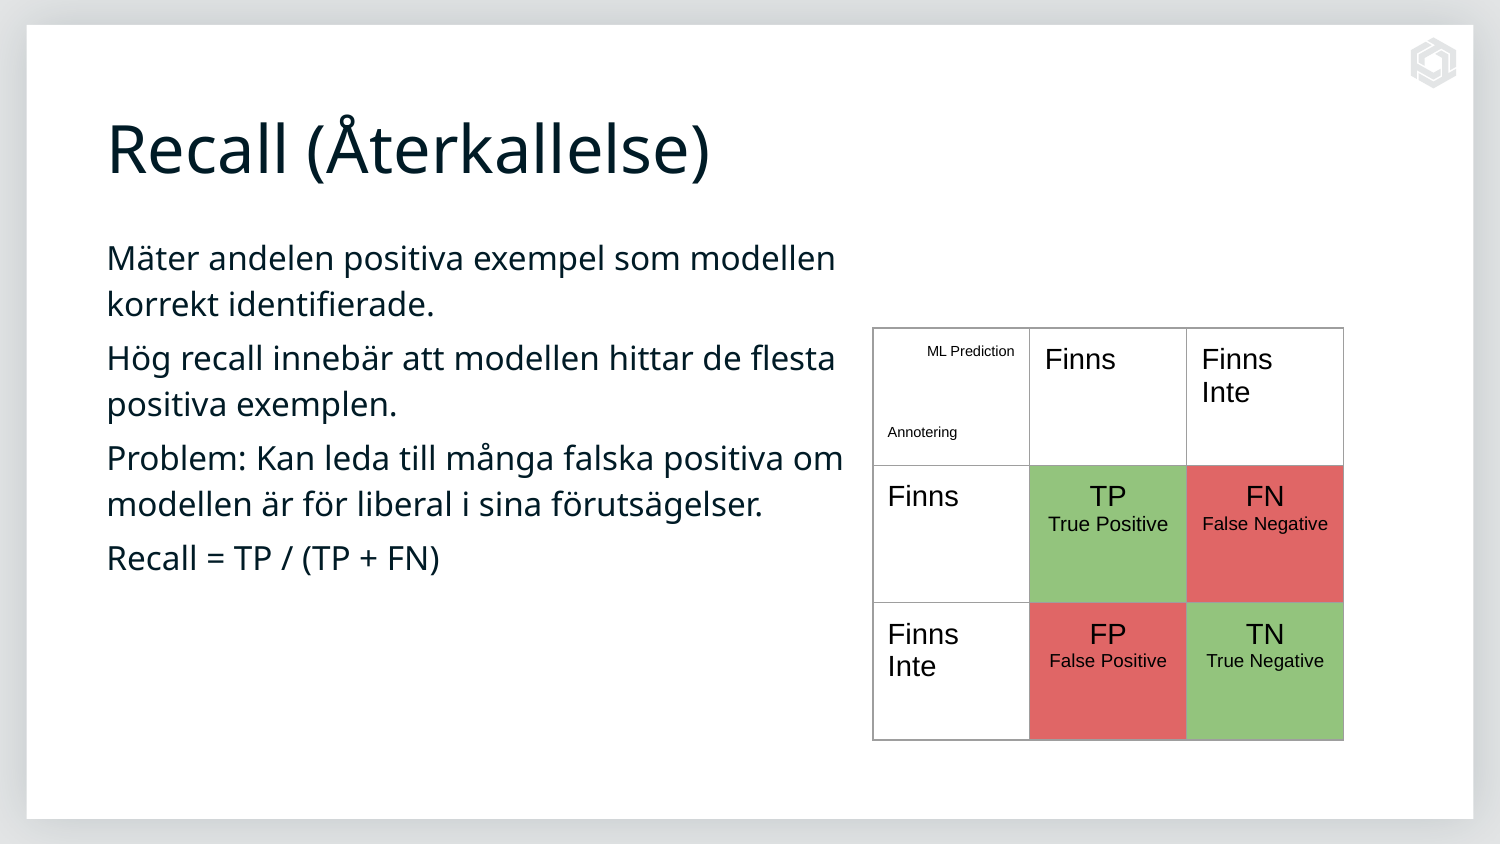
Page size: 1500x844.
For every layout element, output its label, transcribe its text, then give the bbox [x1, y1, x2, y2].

table_header ML Prediction Annotering [874, 329, 1029, 465]
title Recall (Återkallelse) [106, 94, 1072, 193]
list Mäter andelen positiva exempel som modellen korrekt identifierade. Hög recall innebär att modellen hittar de flesta positiva exemplen. Problem: Kan leda till många falska positiva om modellen är för liberal i sina förutsägelser. Recall = TP / (TP + FN) [106, 230, 850, 750]
table_cell TN True Negative [1187, 603, 1343, 739]
table_header Finns [1030, 329, 1186, 465]
table_cell FN False Negative [1187, 466, 1343, 602]
table_cell FP False Positive [1030, 603, 1186, 739]
table_cell Finns Inte [874, 603, 1029, 739]
table_cell TP True Positive [1030, 466, 1186, 602]
table_header Finns Inte [1187, 329, 1343, 465]
table_cell Finns [874, 466, 1029, 602]
